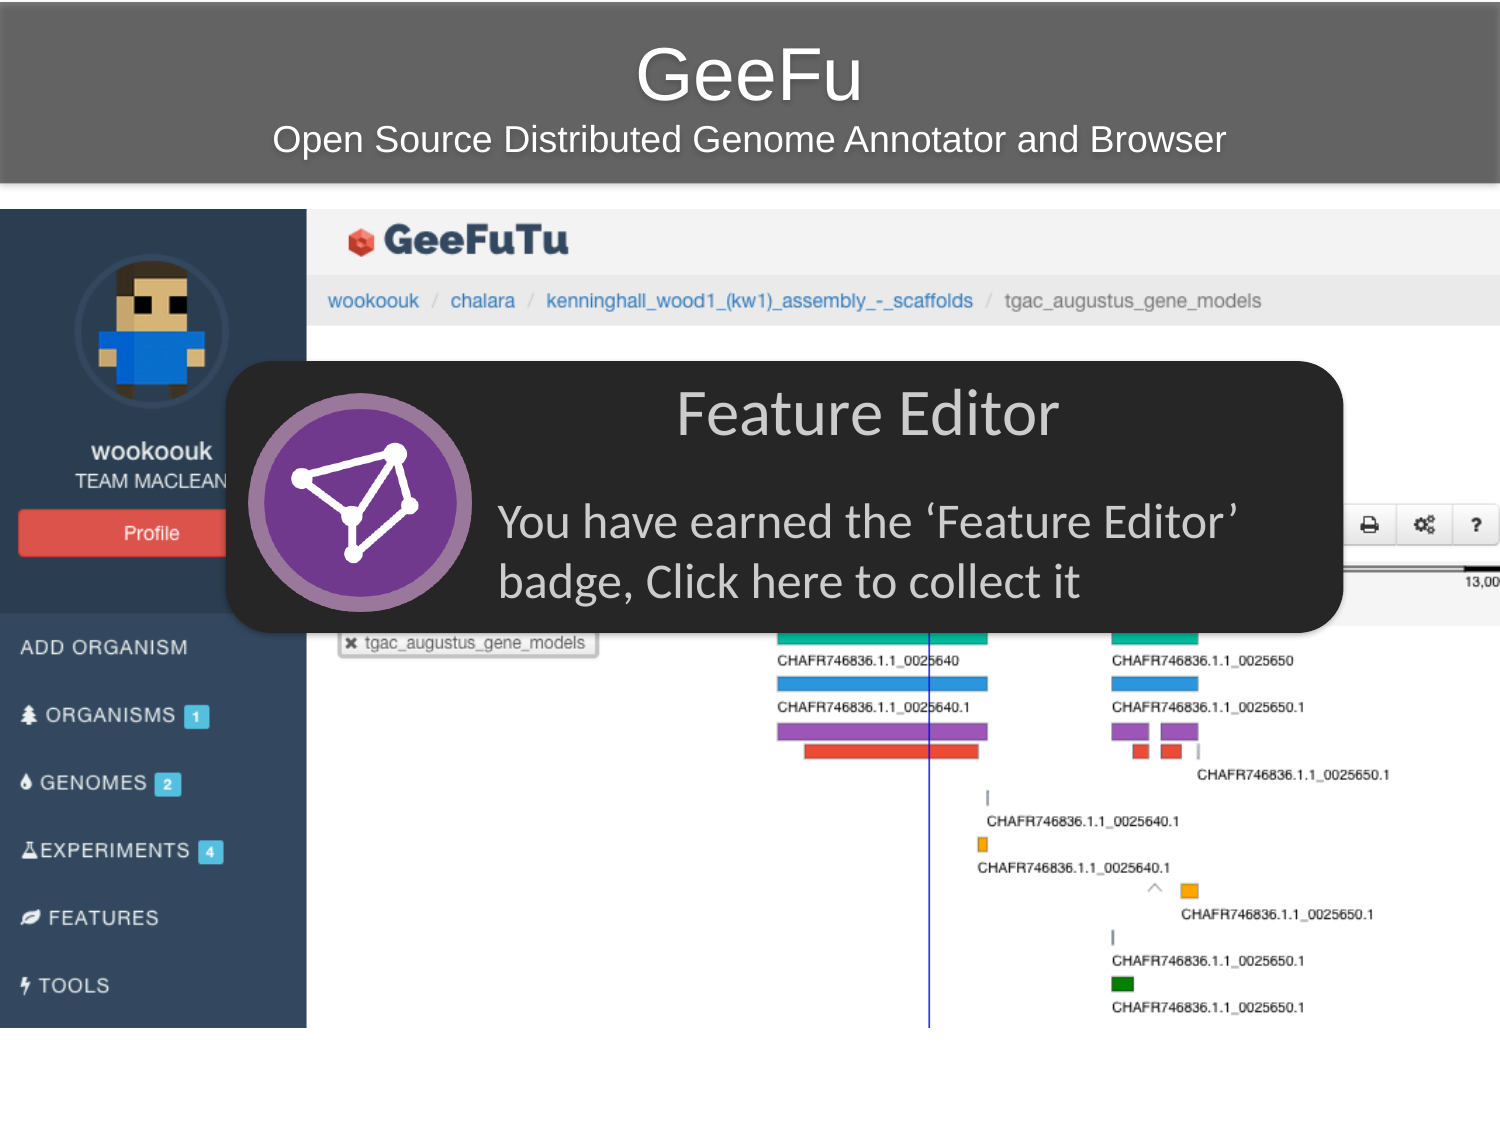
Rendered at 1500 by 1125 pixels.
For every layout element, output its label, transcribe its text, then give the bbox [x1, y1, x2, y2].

picture [0, 209, 1500, 1028]
text_box GeeFu Open Source Distributed Genome Annotator and Browser [0, 1, 1500, 184]
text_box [225, 360, 1344, 634]
